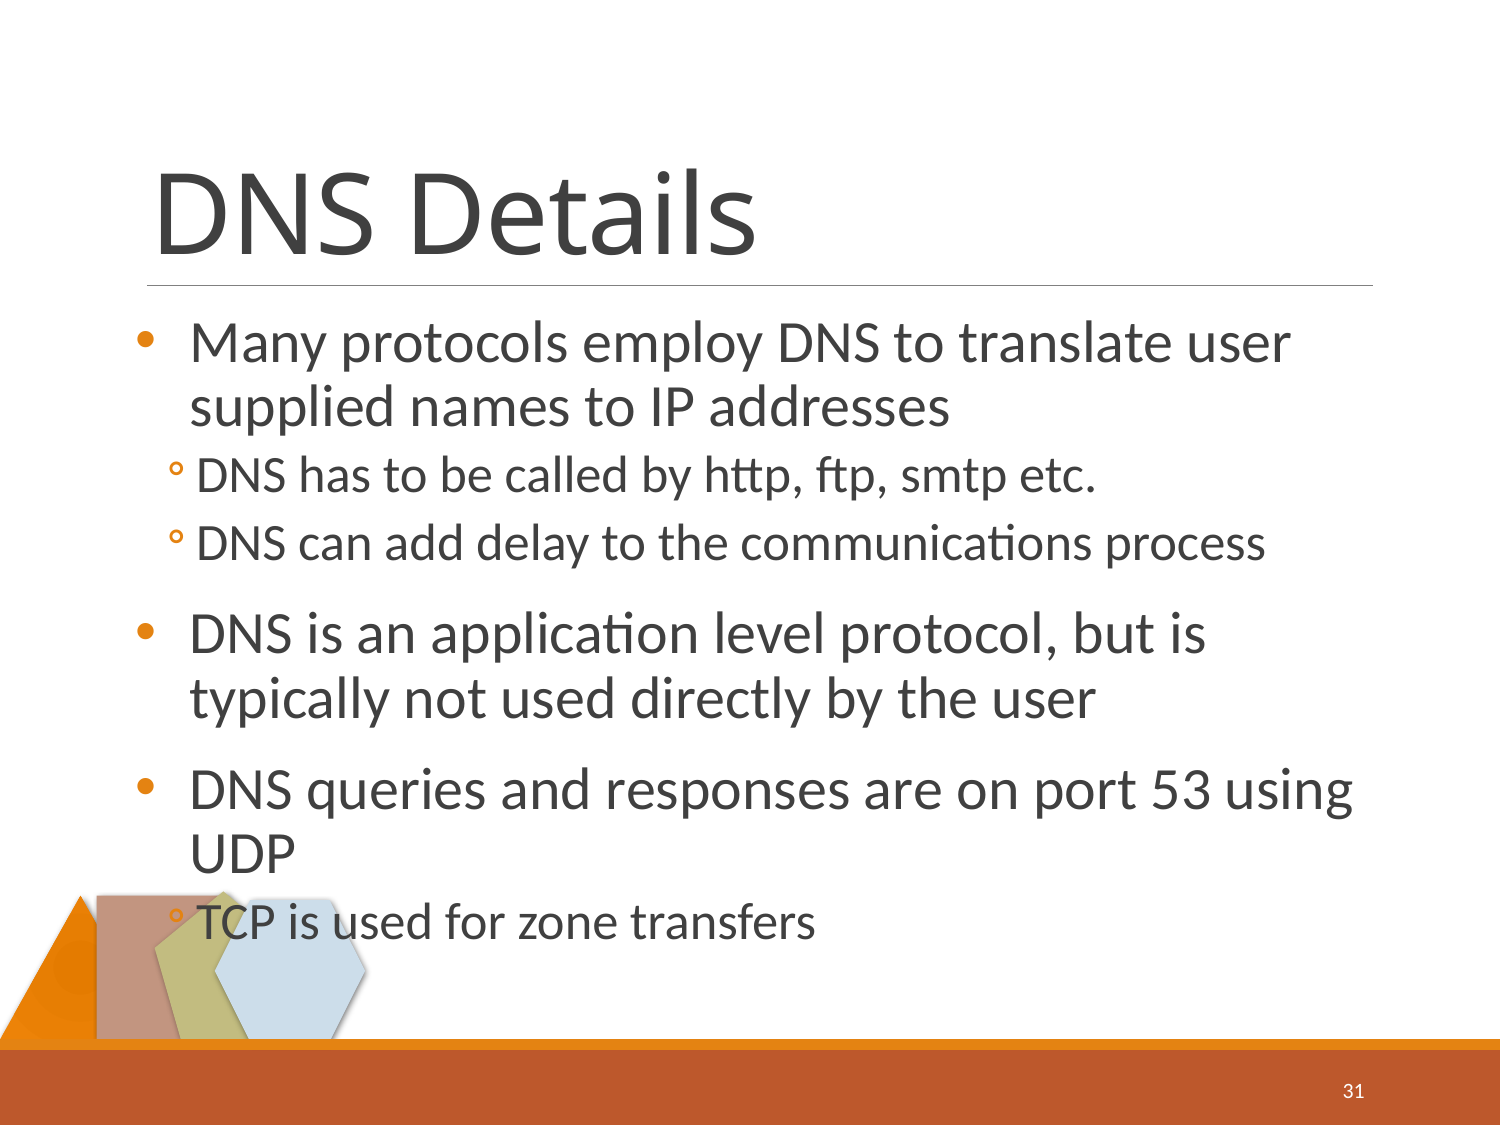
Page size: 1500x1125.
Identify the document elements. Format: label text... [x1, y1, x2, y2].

slide_number 31 [1218, 1059, 1380, 1120]
title DNS Details [135, 47, 1373, 285]
list Many protocols employ DNS to translate user supplied names to IP addresses DNS has to be called by http, ftp, smtp etc. DNS can add delay to the communications process DNS is an application level protocol, but is typically not used directly by the user DNS queries and responses are on port 53 using UDP TCP is used for zone transfers [135, 302, 1373, 963]
